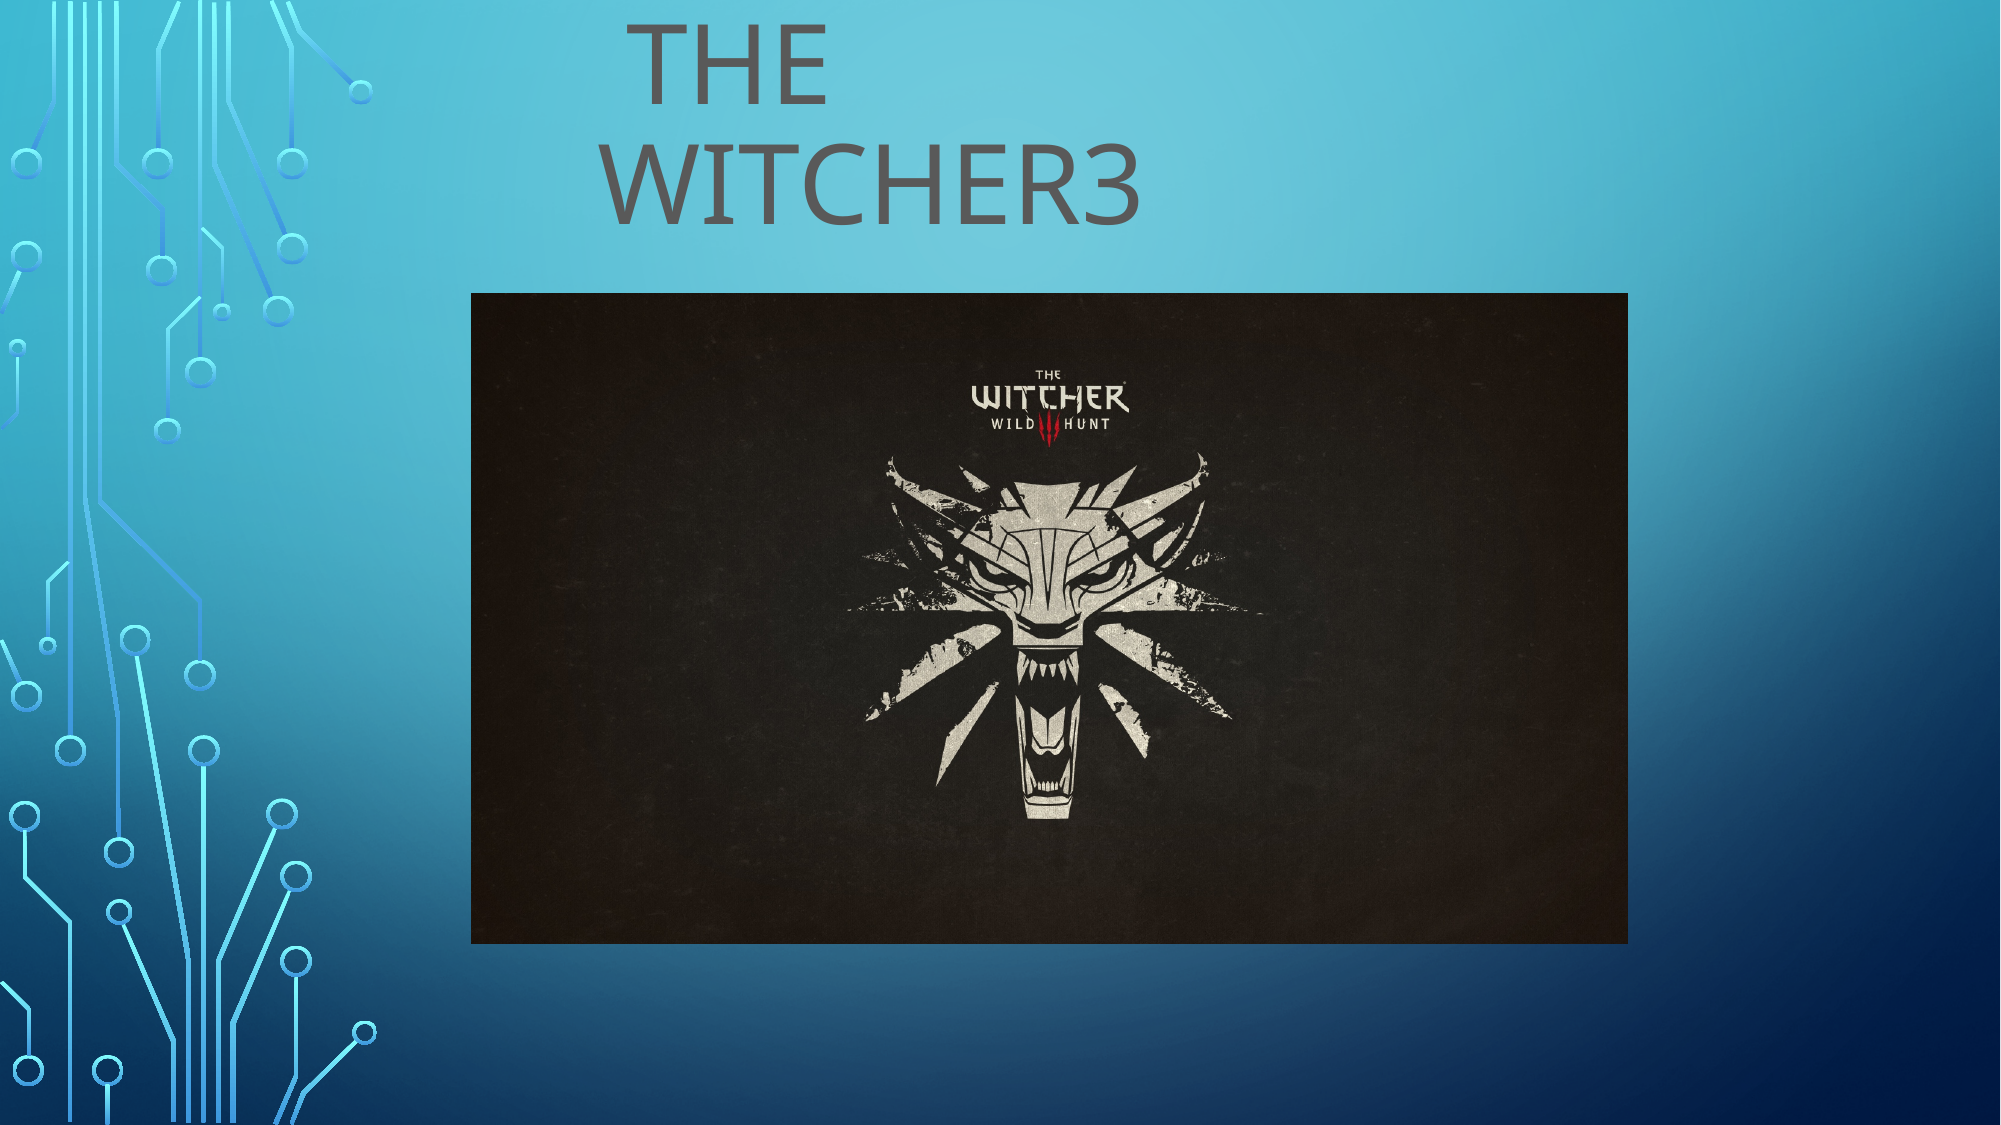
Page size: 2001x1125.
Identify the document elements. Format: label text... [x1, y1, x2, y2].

picture [471, 292, 1628, 944]
title the witcher3 [582, 0, 1453, 257]
